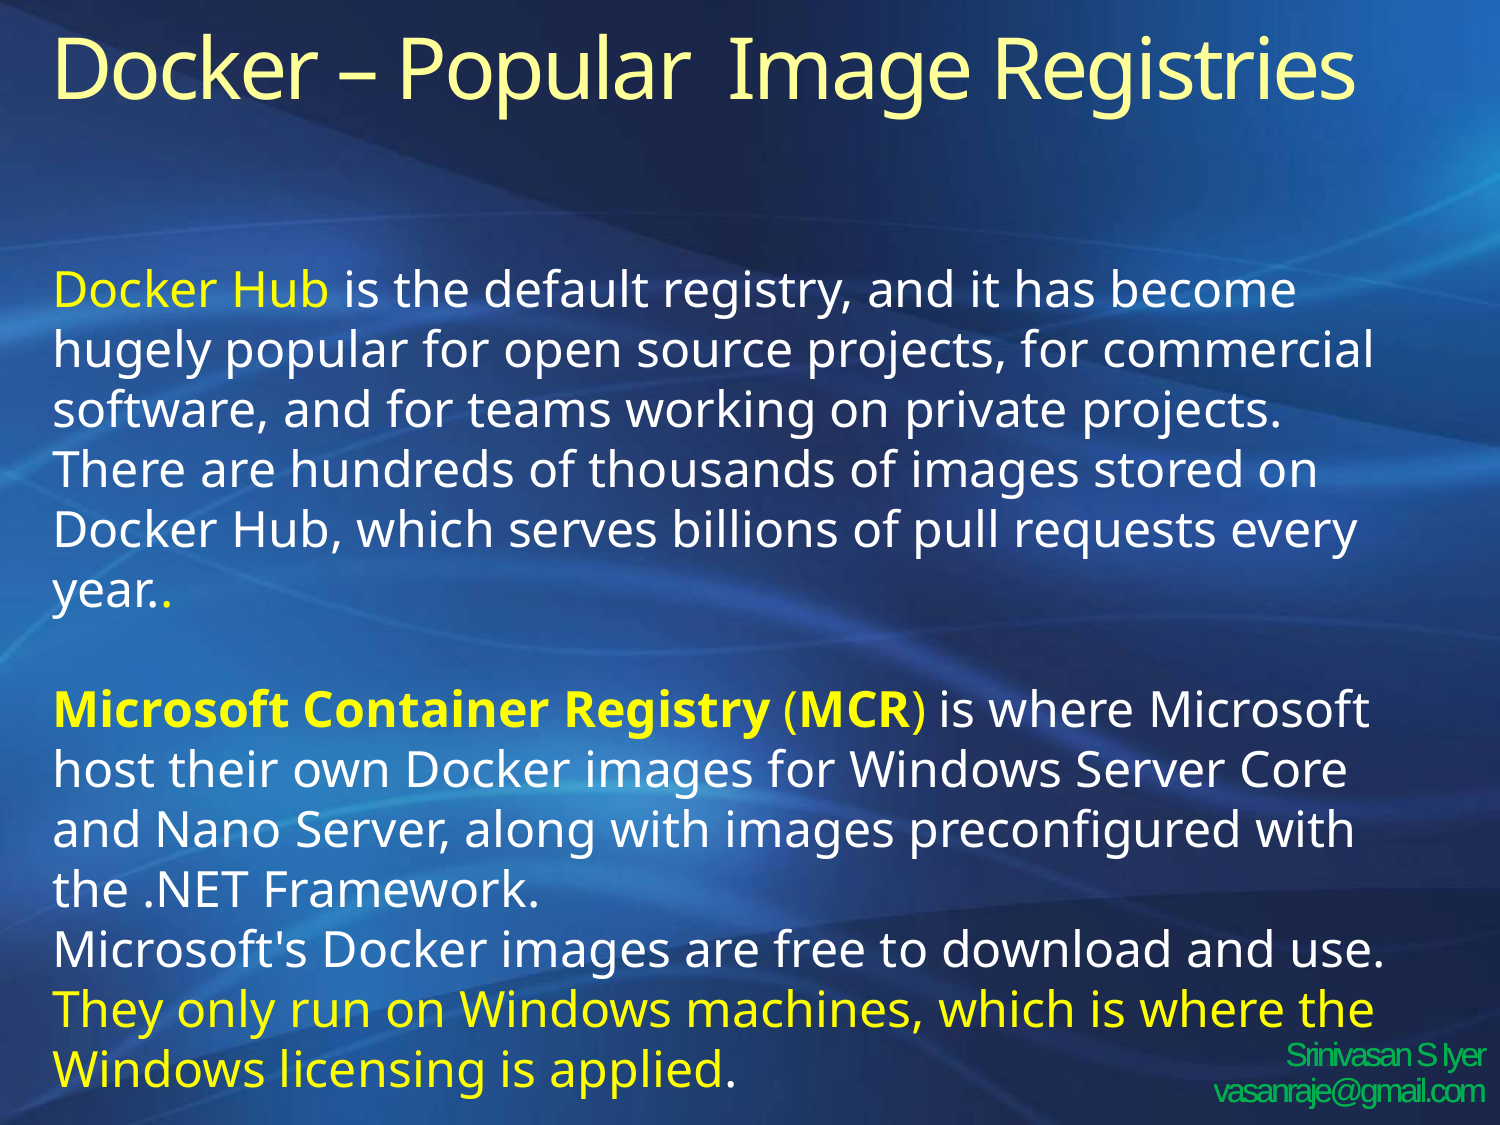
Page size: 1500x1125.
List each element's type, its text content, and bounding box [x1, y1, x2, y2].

text_box Docker – Popular Image Registries [50, 24, 1500, 188]
text_box Docker Hub is the default registry, and it has become hugely popular for open source projects, for commercial software, and for teams working on private projects. There are hundreds of thousands of images stored on Docker Hub, which serves billions of pull requests every year.. Microsoft Container Registry (MCR) is where Microsoft host their own Docker images for Windows Server Core and Nano Server, along with images preconfigured with the .NET Framework. Microsoft's Docker images are free to download and use. They only run on Windows machines, which is where the Windows licensing is applied. [37, 249, 1450, 1105]
picture [0, 0, 1500, 1125]
